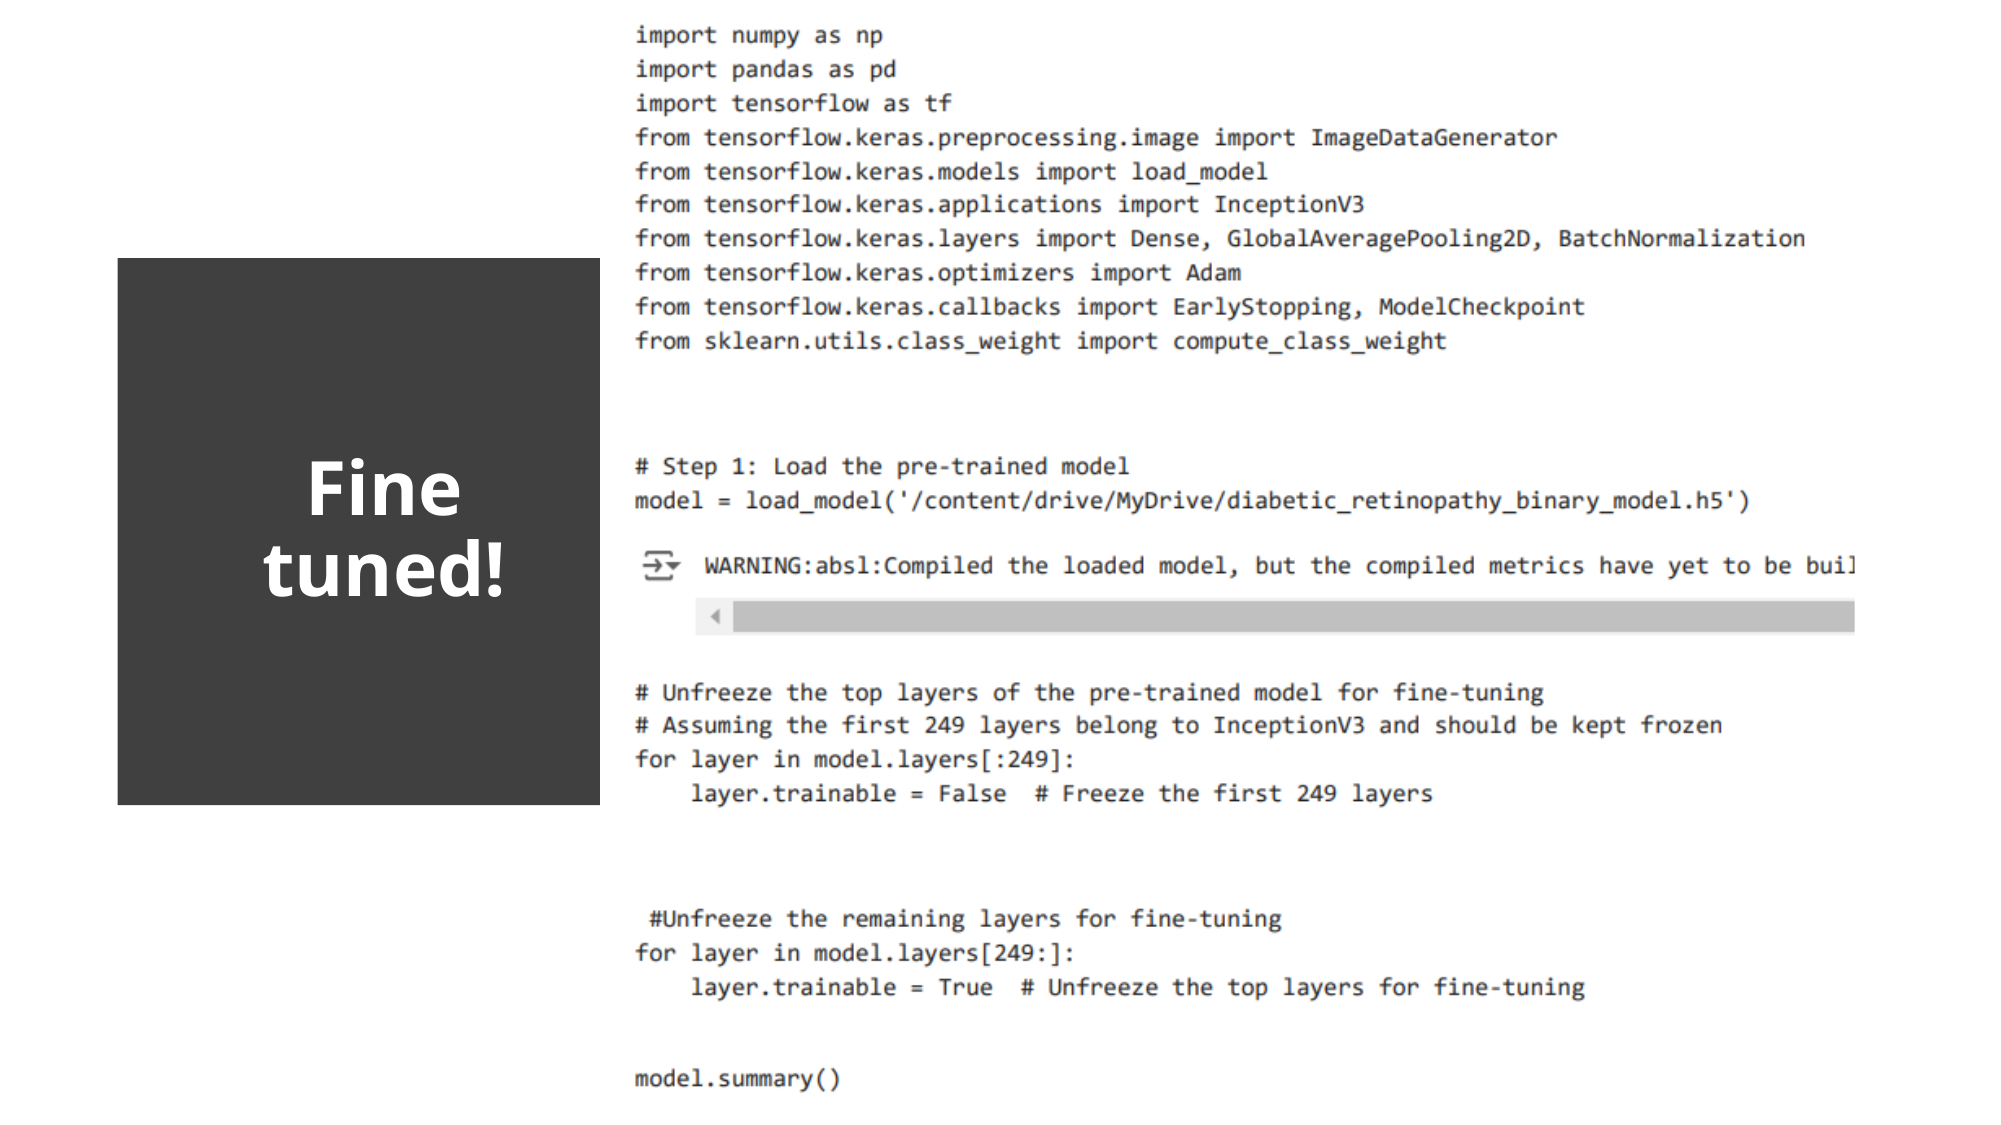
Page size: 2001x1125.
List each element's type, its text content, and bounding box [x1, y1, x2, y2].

text_box [116, 257, 599, 807]
title Fine tuned! [168, 322, 599, 741]
picture [599, 15, 1855, 1110]
